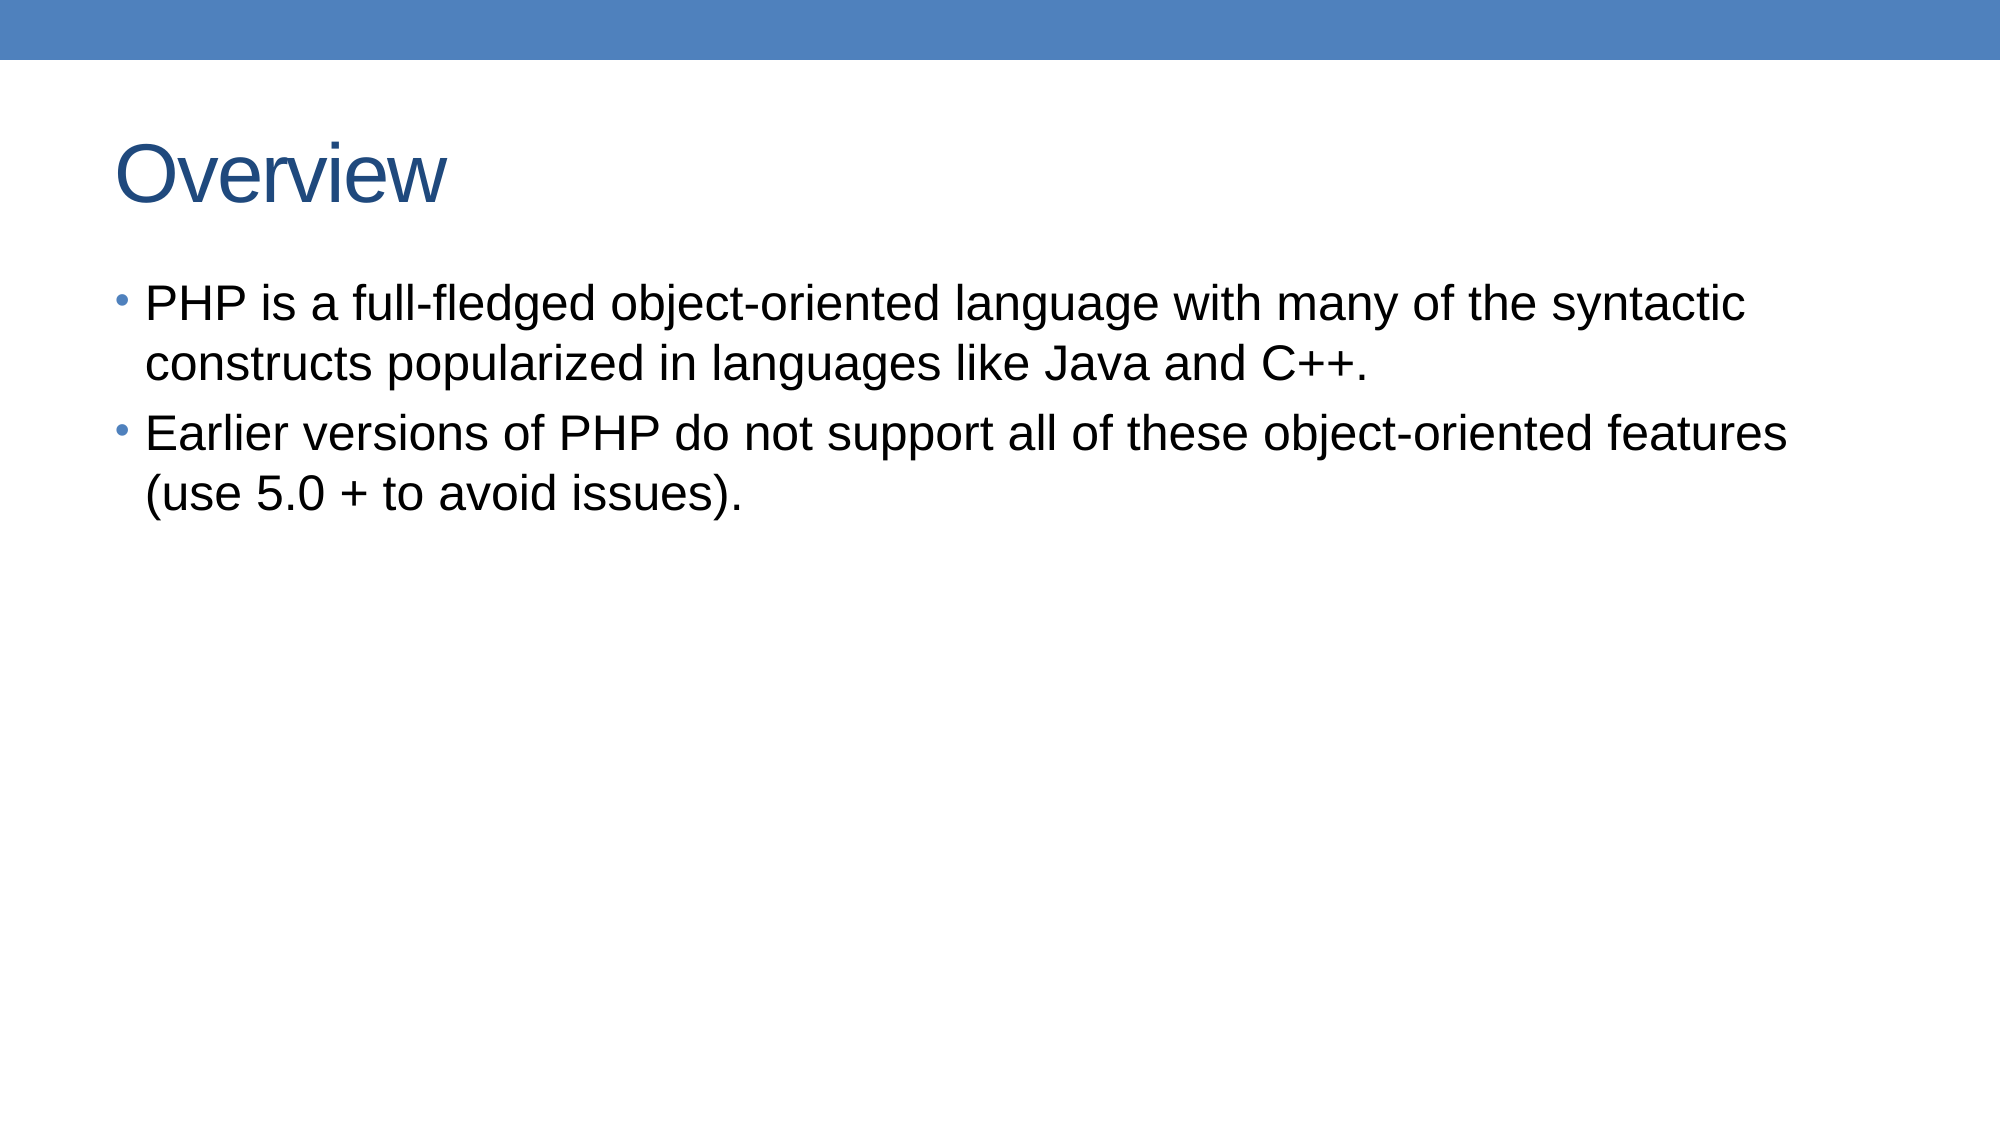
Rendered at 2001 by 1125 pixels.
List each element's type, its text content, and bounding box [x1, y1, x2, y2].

list PHP is a full-fledged object-oriented language with many of the syntactic constructs popularized in languages like Java and C++. Earlier versions of PHP do not support all of these object-oriented features (use 5.0 + to avoid issues). [99, 262, 1900, 1063]
title Overview [99, 87, 1900, 250]
